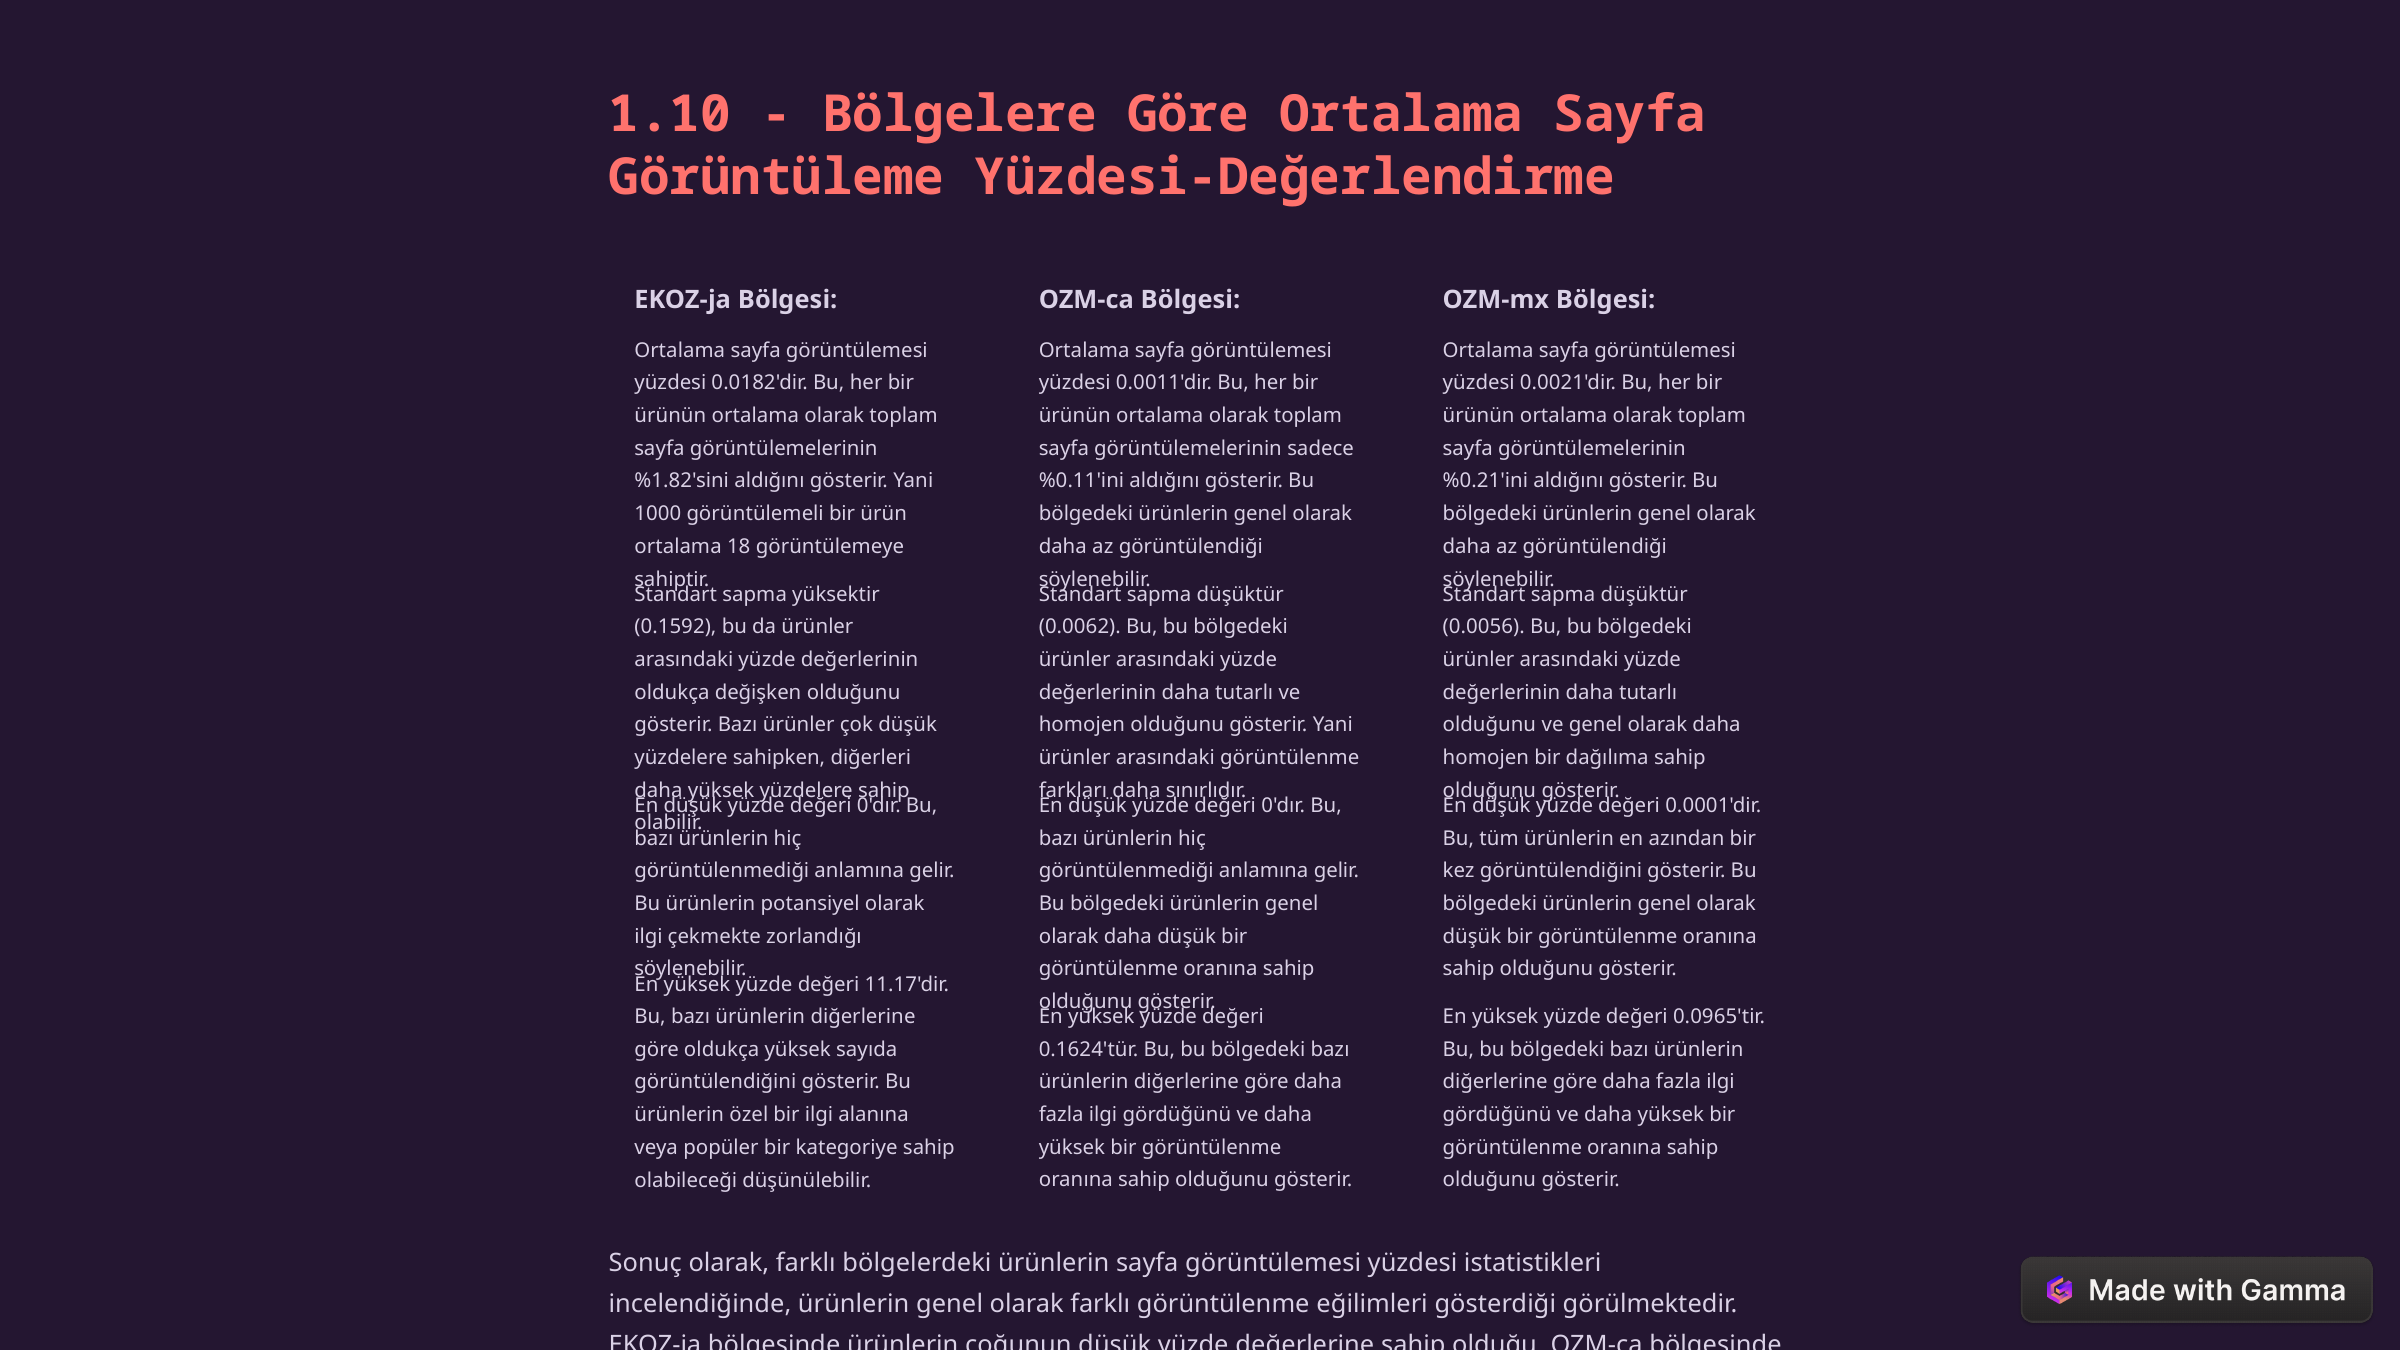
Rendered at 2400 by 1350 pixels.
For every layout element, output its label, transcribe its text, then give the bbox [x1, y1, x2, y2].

text_box En düşük yüzde değeri 0.0001'dir. Bu, tüm ürünlerin en azından bir kez görüntülendiğini gösterir. Bu bölgedeki ürünlerin genel olarak düşük bir görüntülenme oranına sahip olduğunu gösterir. [1428, 776, 1781, 973]
text_box [0, 0, 2400, 1350]
text_box Standart sapma yüksektir (0.1592), bu da ürünler arasındaki yüzde değerlerinin oldukça değişken olduğunu gösterir. Bazı ürünler çok düşük yüzdelere sahipken, diğerleri daha yüksek yüzdelere sahip olabilir. [619, 565, 972, 762]
text_box OZM-mx Bölgesi: [1428, 265, 1781, 307]
text_box Sonuç olarak, farklı bölgelerdeki ürünlerin sayfa görüntülemesi yüzdesi istatistikleri incelendiğinde, ürünlerin genel olarak farklı görüntülenme eğilimleri gösterdiği görülmektedir. EKOZ-ja bölgesinde ürünlerin çoğunun düşük yüzde değerlerine sahip olduğu, OZM-ca bölgesinde bazı ürünlerin öne çıktığı ve OZM-mx bölgesinde ise ürünlerin genel olarak daha homojen bir dağılıma sahip olduğu gözlemlenmektedir. [593, 1228, 1806, 1350]
text_box Ortalama sayfa görüntülemesi yüzdesi 0.0011'dir. Bu, her bir ürünün ortalama olarak toplam sayfa görüntülemelerinin sadece %0.11'ini aldığını gösterir. Bu bölgedeki ürünlerin genel olarak daha az görüntülendiği söylenebilir. [1024, 321, 1376, 550]
text_box En yüksek yüzde değeri 11.17'dir. Bu, bazı ürünlerin diğerlerine göre oldukça yüksek sayıda görüntülendiğini gösterir. Bu ürünlerin özel bir ilgi alanına veya popüler bir kategoriye sahip olabileceği düşünülebilir. [619, 955, 972, 1184]
text_box Ortalama sayfa görüntülemesi yüzdesi 0.0021'dir. Bu, her bir ürünün ortalama olarak toplam sayfa görüntülemelerinin %0.21'ini aldığını gösterir. Bu bölgedeki ürünlerin genel olarak daha az görüntülendiği söylenebilir. [1428, 321, 1781, 550]
text_box OZM-ca Bölgesi: [1024, 265, 1376, 307]
text_box 1.10 - Bölgelere Göre Ortalama Sayfa Görüntüleme Yüzdesi-Değerlendirme [593, 70, 1806, 198]
text_box Standart sapma düşüktür (0.0056). Bu, bu bölgedeki ürünler arasındaki yüzde değerlerinin daha tutarlı olduğunu ve genel olarak daha homojen bir dağılıma sahip olduğunu gösterir. [1428, 565, 1781, 762]
text_box En yüksek yüzde değeri 0.1624'tür. Bu, bu bölgedeki bazı ürünlerin diğerlerine göre daha fazla ilgi gördüğünü ve daha yüksek bir görüntülenme oranına sahip olduğunu gösterir. [1024, 987, 1376, 1184]
text_box En düşük yüzde değeri 0'dır. Bu, bazı ürünlerin hiç görüntülenmediği anlamına gelir. Bu ürünlerin potansiyel olarak ilgi çekmekte zorlandığı söylenebilir. [619, 776, 972, 940]
picture [2008, 1244, 2385, 1335]
text_box EKOZ-ja Bölgesi: [619, 265, 972, 307]
text_box En düşük yüzde değeri 0'dır. Bu, bazı ürünlerin hiç görüntülenmediği anlamına gelir. Bu bölgedeki ürünlerin genel olarak daha düşük bir görüntülenme oranına sahip olduğunu gösterir. [1024, 776, 1376, 973]
text_box En yüksek yüzde değeri 0.0965'tir. Bu, bu bölgedeki bazı ürünlerin diğerlerine göre daha fazla ilgi gördüğünü ve daha yüksek bir görüntülenme oranına sahip olduğunu gösterir. [1428, 987, 1781, 1184]
text_box Ortalama sayfa görüntülemesi yüzdesi 0.0182'dir. Bu, her bir ürünün ortalama olarak toplam sayfa görüntülemelerinin %1.82'sini aldığını gösterir. Yani 1000 görüntülemeli bir ürün ortalama 18 görüntülemeye sahiptir. [619, 321, 972, 550]
text_box Standart sapma düşüktür (0.0062). Bu, bu bölgedeki ürünler arasındaki yüzde değerlerinin daha tutarlı ve homojen olduğunu gösterir. Yani ürünler arasındaki görüntülenme farkları daha sınırlıdır. [1024, 565, 1376, 762]
